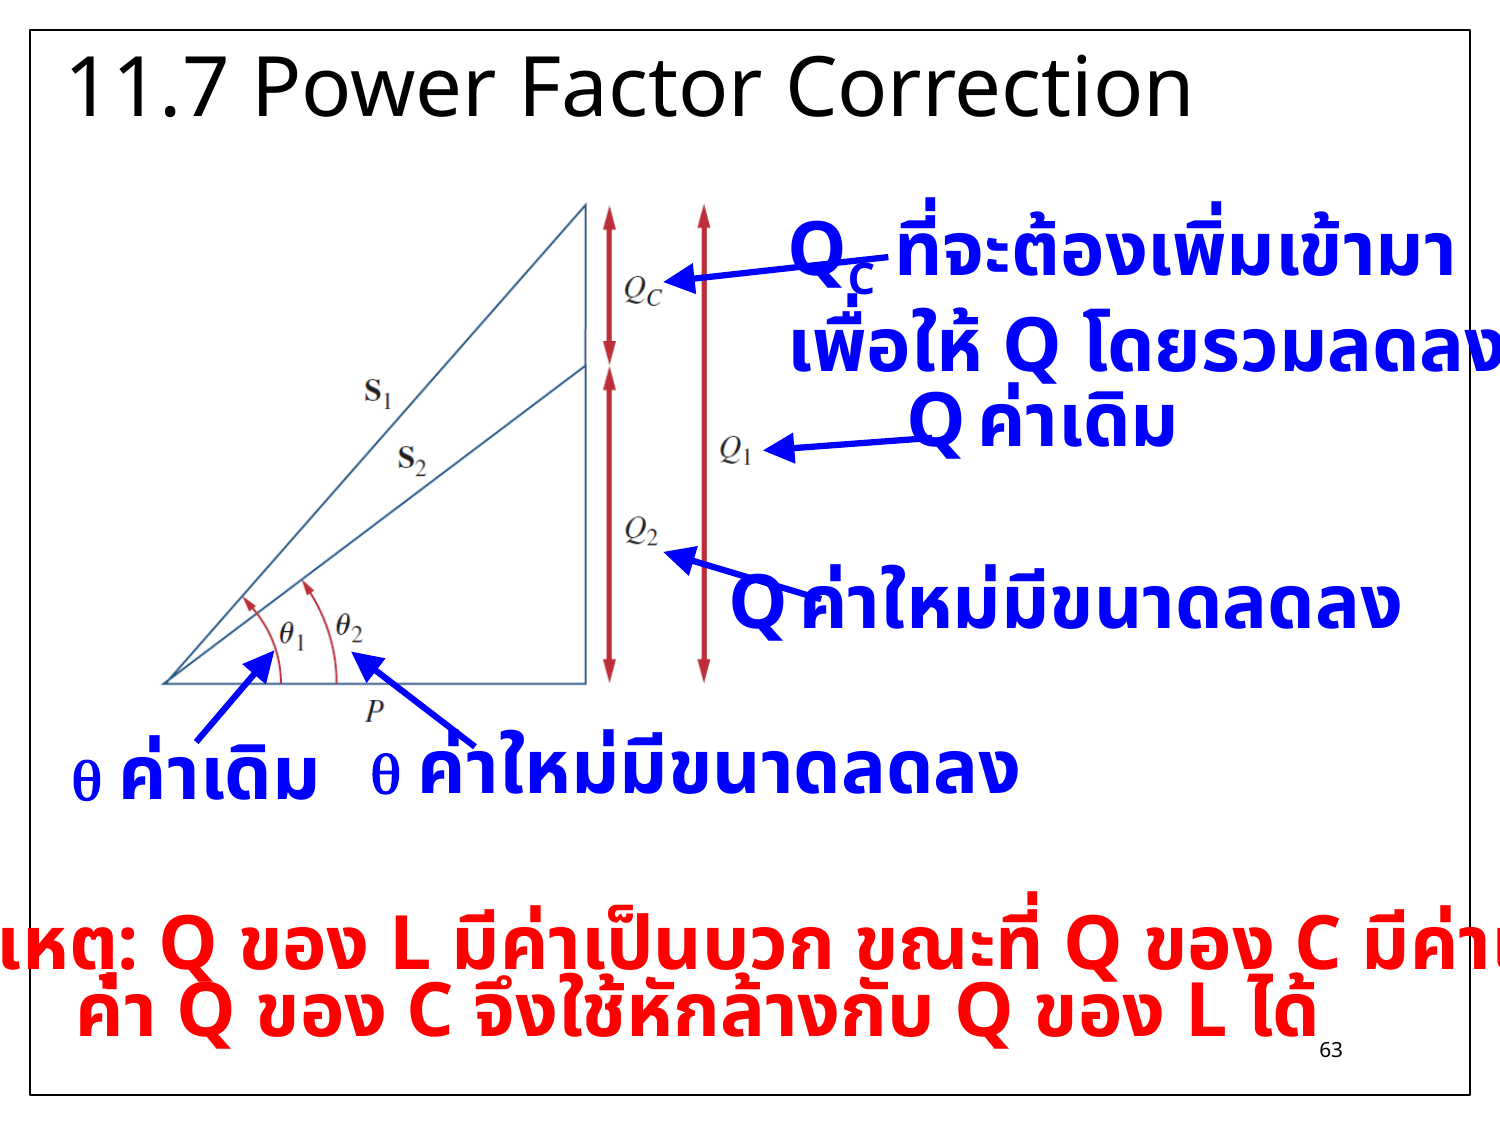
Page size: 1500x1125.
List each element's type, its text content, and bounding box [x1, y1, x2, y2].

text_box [662, 551, 822, 600]
text_box q ค่าใหม่มีขนาดลดลง [355, 740, 1037, 822]
slide_number 63 [1147, 1020, 1358, 1081]
text_box หมายเหตุ: Q ของ L มีค่าเป็นบวก ขณะที่ Q ของ C มีค่าเป็นลบ ค่า Q ของ C จึงใช้หักล้างกับ Q ของ L ได้ [0, 911, 1500, 1060]
text_box Q ค่าเดิม [891, 399, 1195, 482]
text_box Q ค่าใหม่มีขนาดลดลง [777, 581, 1419, 664]
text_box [762, 437, 933, 451]
text_box QC ที่จะต้องเพิ่มเข้ามา เพื่อให้ Q โดยรวมลดลง [777, 212, 1500, 394]
picture [137, 148, 772, 729]
text_box q ค่าเดิม [56, 746, 336, 829]
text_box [350, 651, 476, 748]
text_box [662, 256, 889, 283]
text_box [195, 650, 275, 743]
text_box 11.7 Power Factor Correction [49, 37, 1478, 138]
